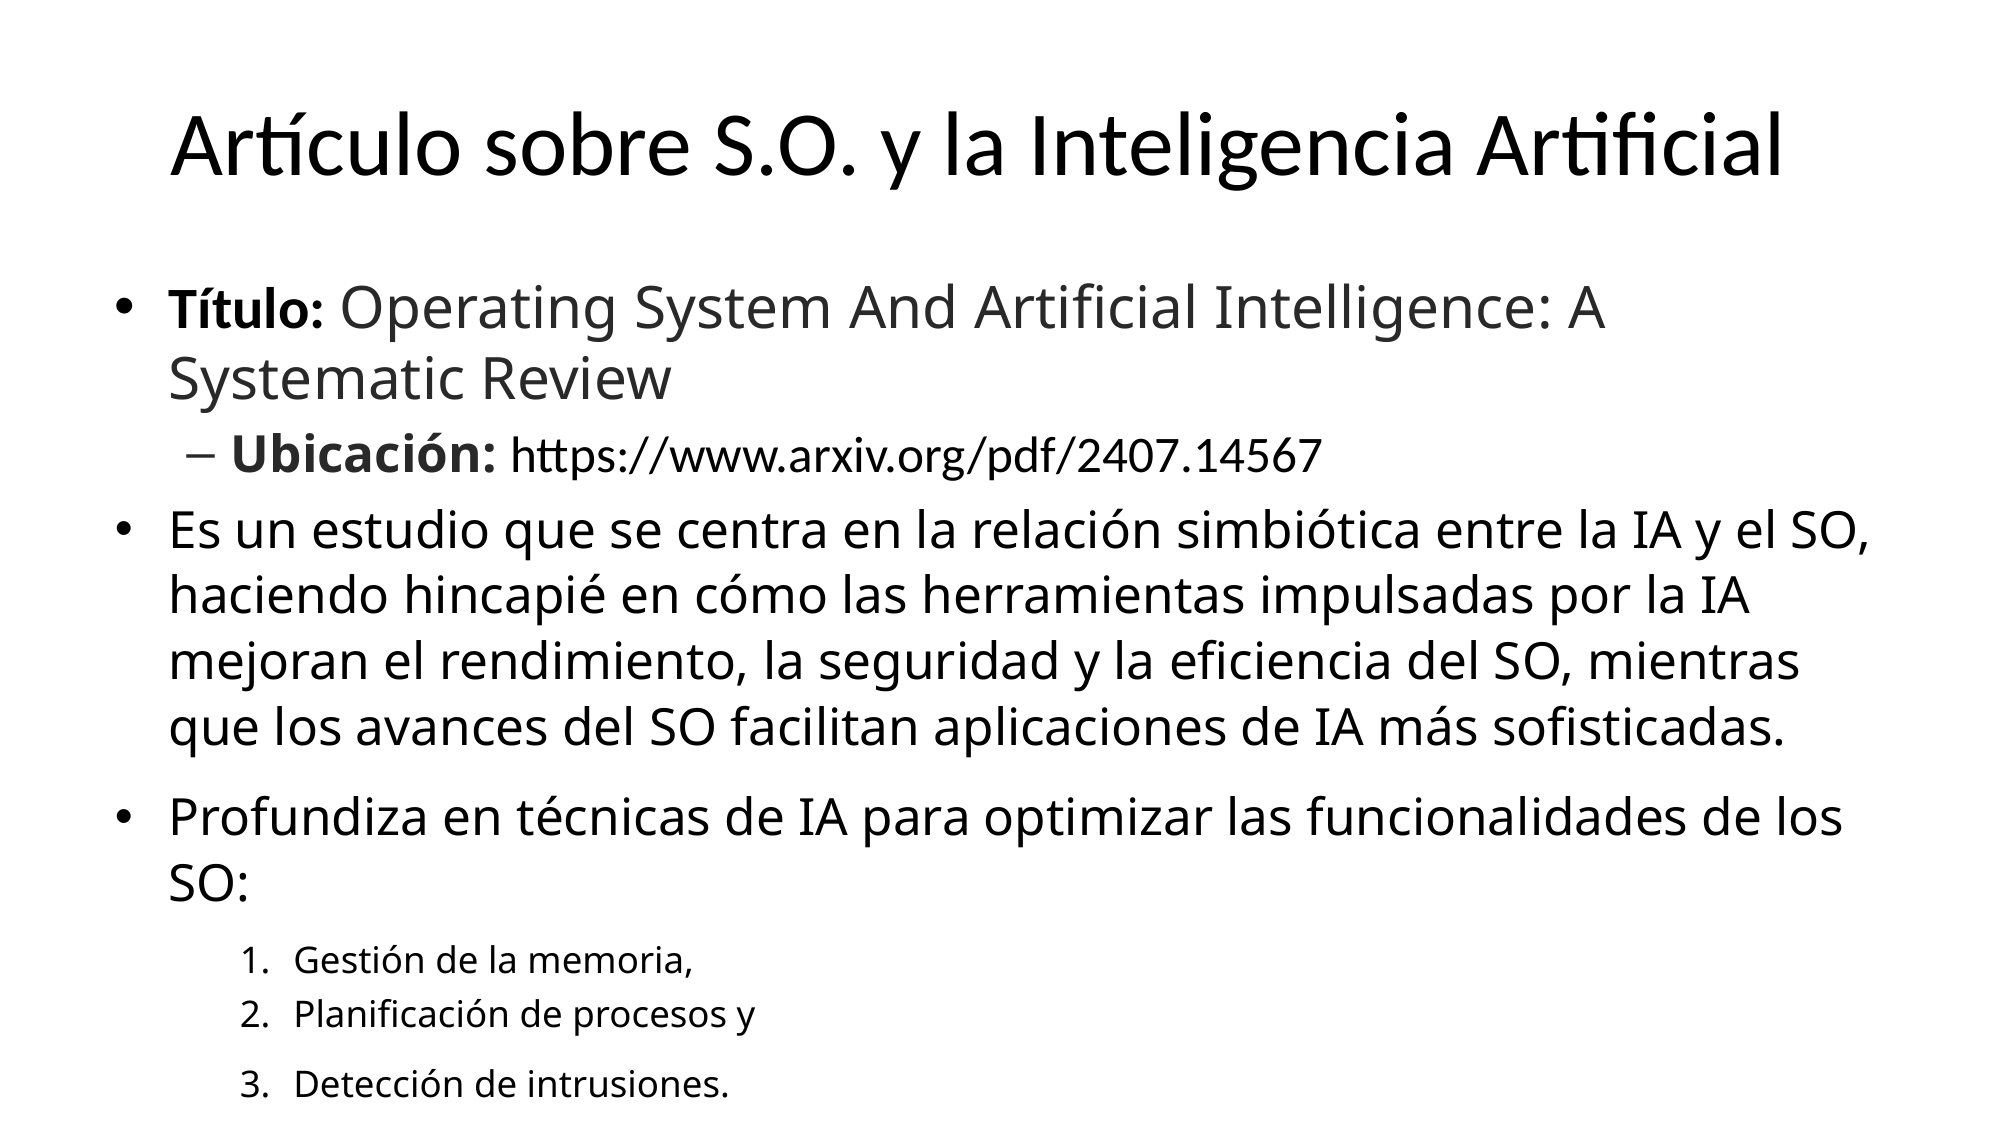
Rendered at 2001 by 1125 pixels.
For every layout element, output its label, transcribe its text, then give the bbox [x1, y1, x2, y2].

list Título: Operating System And Artificial Intelligence: A Systematic Review Ubicación: https://www.arxiv.org/pdf/2407.14567 Es un estudio que se centra en la relación simbiótica entre la IA y el SO, haciendo hincapié en cómo las herramientas impulsadas por la IA mejoran el rendimiento, la seguridad y la eficiencia del SO, mientras que los avances del SO facilitan aplicaciones de IA más sofisticadas. Profundiza en técnicas de IA para optimizar las funcionalidades de los SO: Gestión de la memoria, Planificación de procesos y Detección de intrusiones. [99, 262, 1900, 1125]
title Artículo sobre S.O. y la Inteligencia Artificial [99, 45, 1900, 233]
